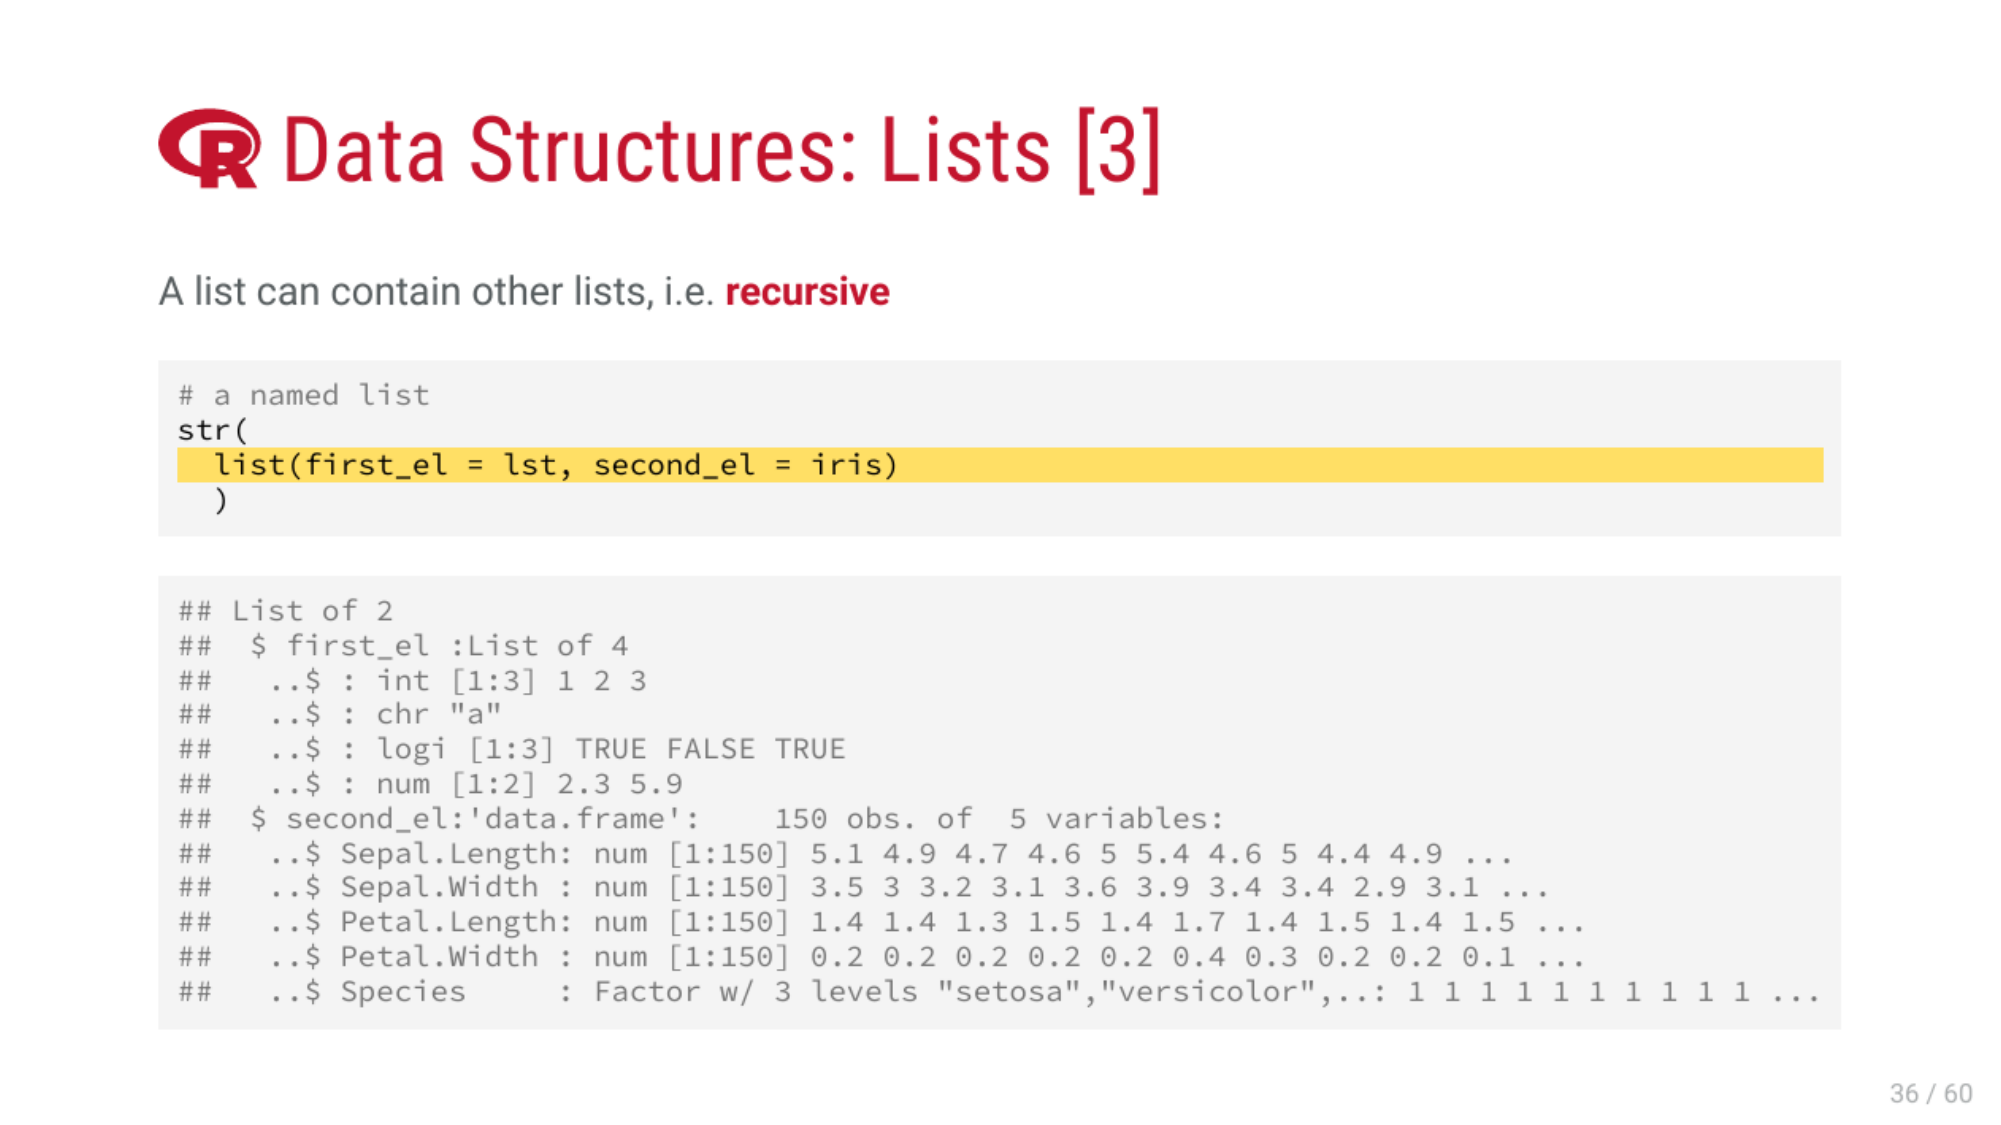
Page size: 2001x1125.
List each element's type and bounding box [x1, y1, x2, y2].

list [0, 0, 2000, 1125]
